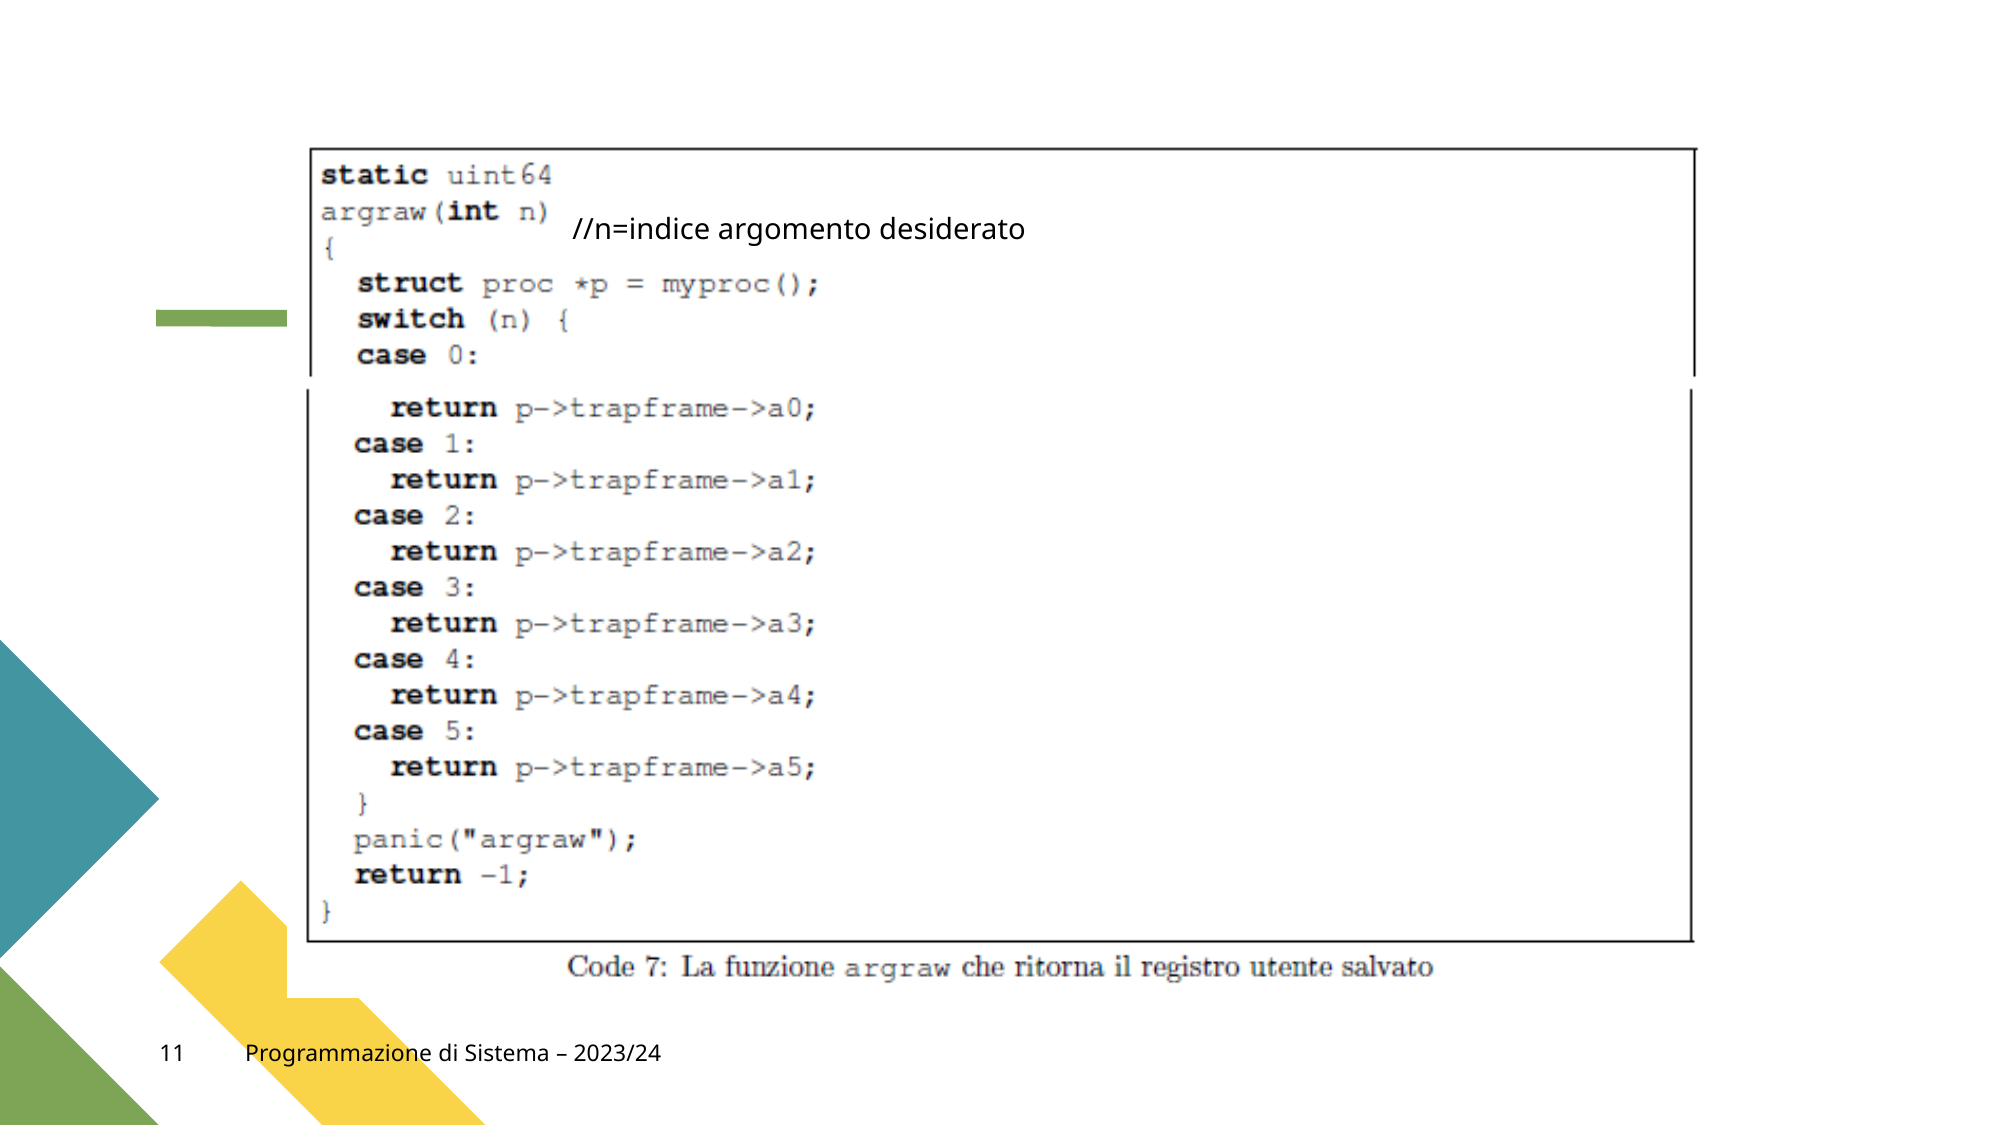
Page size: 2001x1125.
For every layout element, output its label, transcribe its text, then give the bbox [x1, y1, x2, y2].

slide_number 11 [159, 1038, 245, 1080]
footer Programmazione di Sistema – 2023/24 [245, 1038, 664, 1080]
picture [287, 140, 1716, 998]
